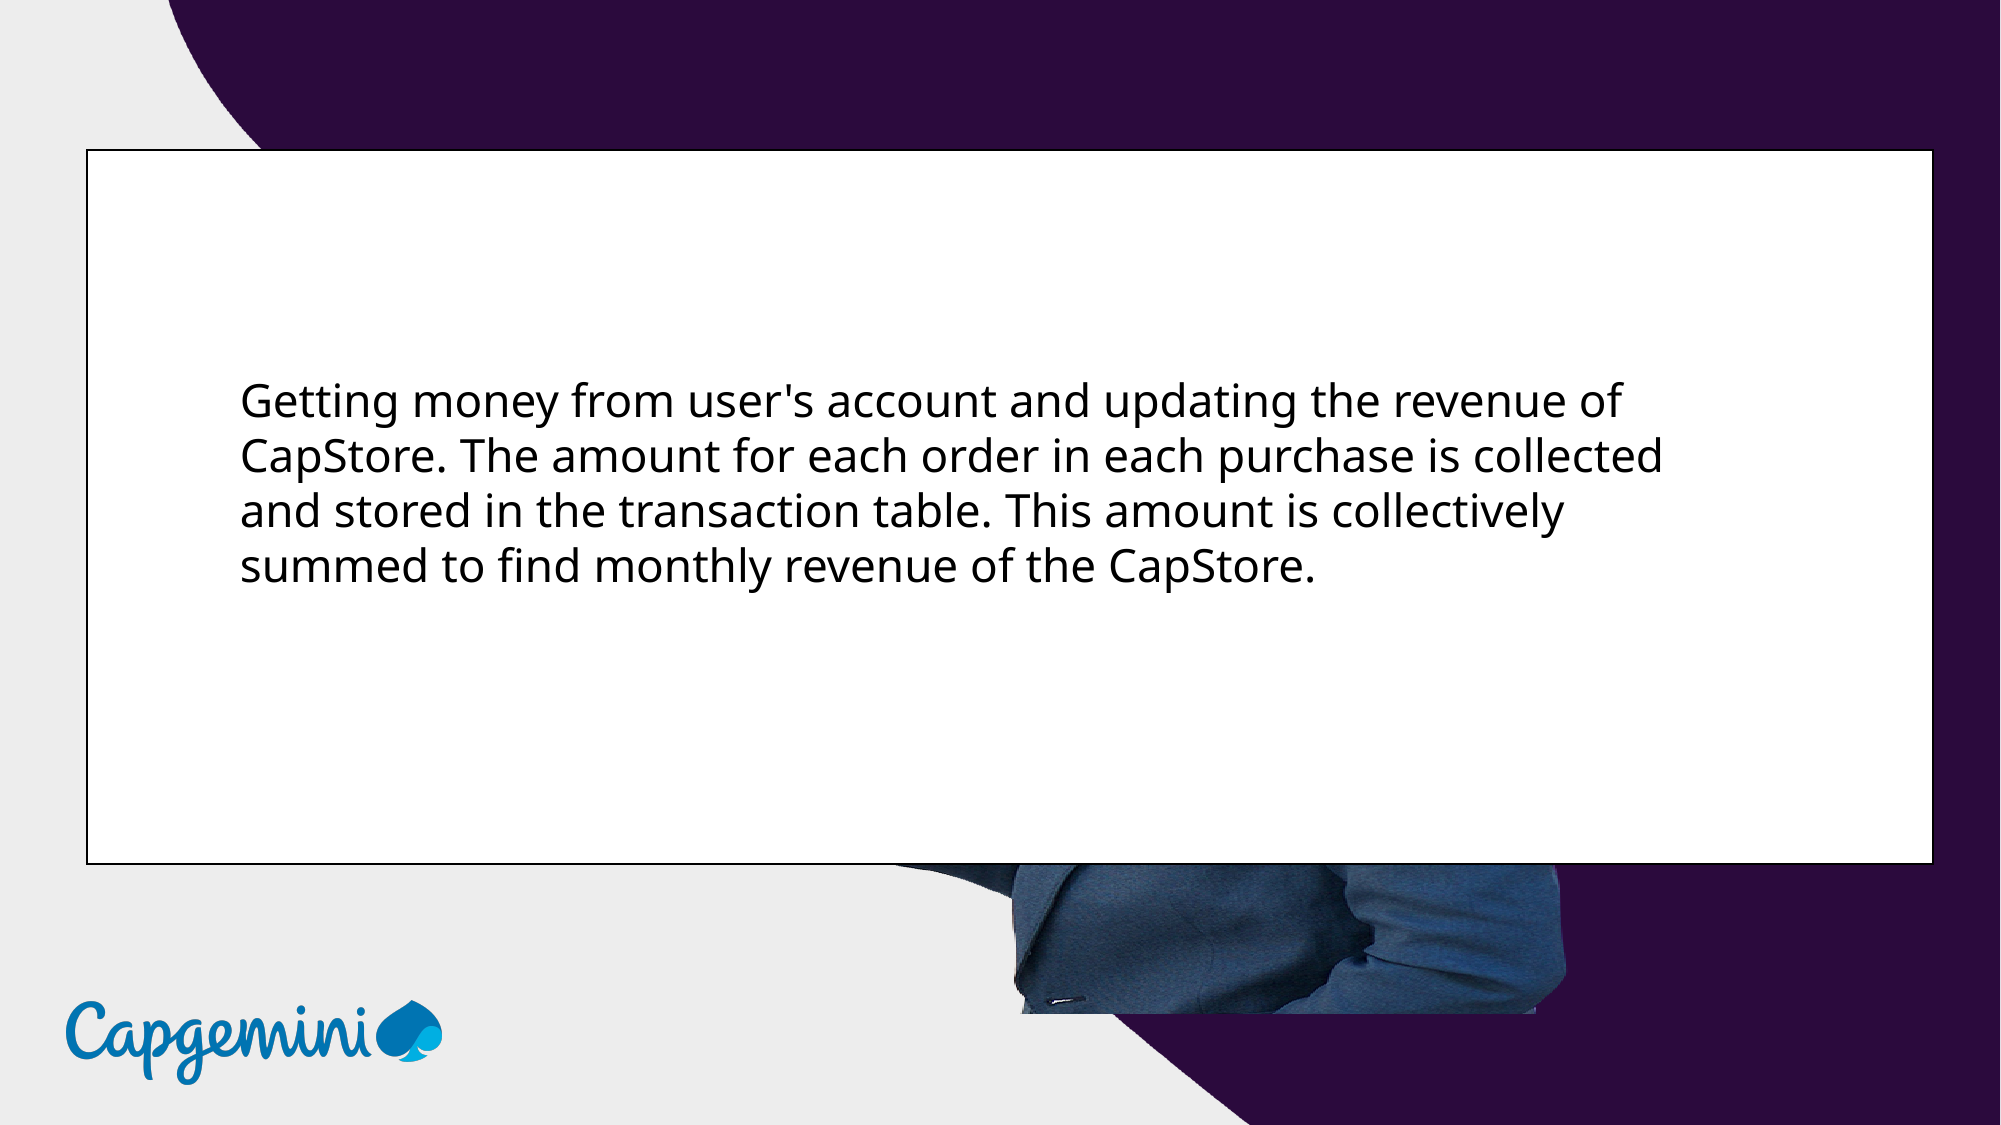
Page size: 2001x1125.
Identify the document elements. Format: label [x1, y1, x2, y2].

picture [184, 1061, 195, 1079]
picture [216, 1027, 224, 1042]
picture [0, 0, 2001, 1125]
text_box [86, 149, 1934, 865]
